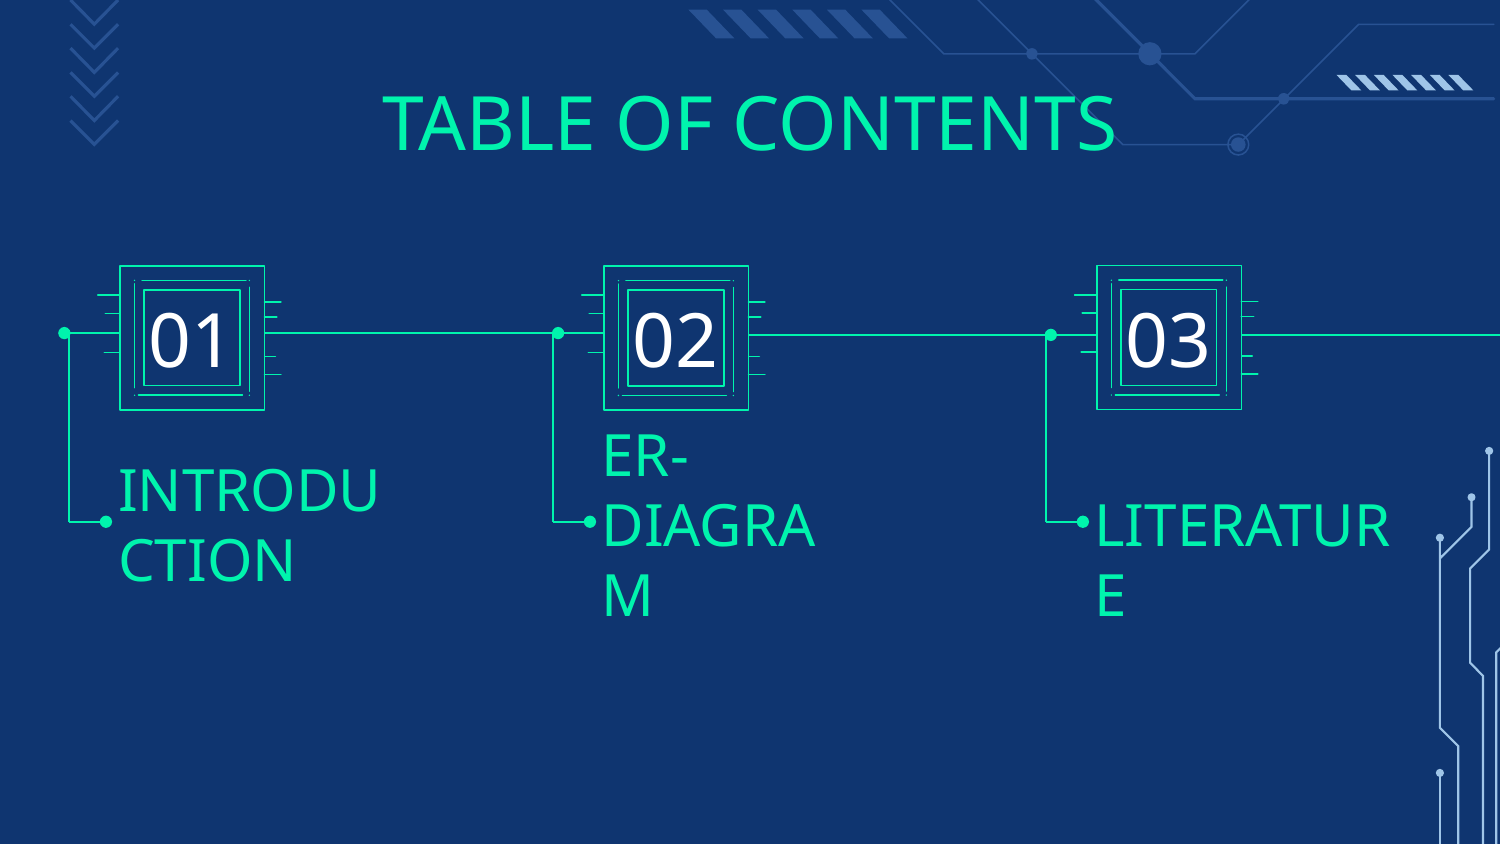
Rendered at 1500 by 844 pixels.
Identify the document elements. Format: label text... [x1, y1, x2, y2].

title LITERATURE [1094, 470, 1406, 577]
title 03 [1120, 289, 1217, 386]
title 02 [627, 289, 724, 386]
title ER-DIAGRAM [601, 470, 835, 577]
title TABLE OF CONTENTS [118, 75, 1382, 156]
title INTRODUCTION [118, 470, 394, 577]
title 01 [144, 289, 240, 386]
